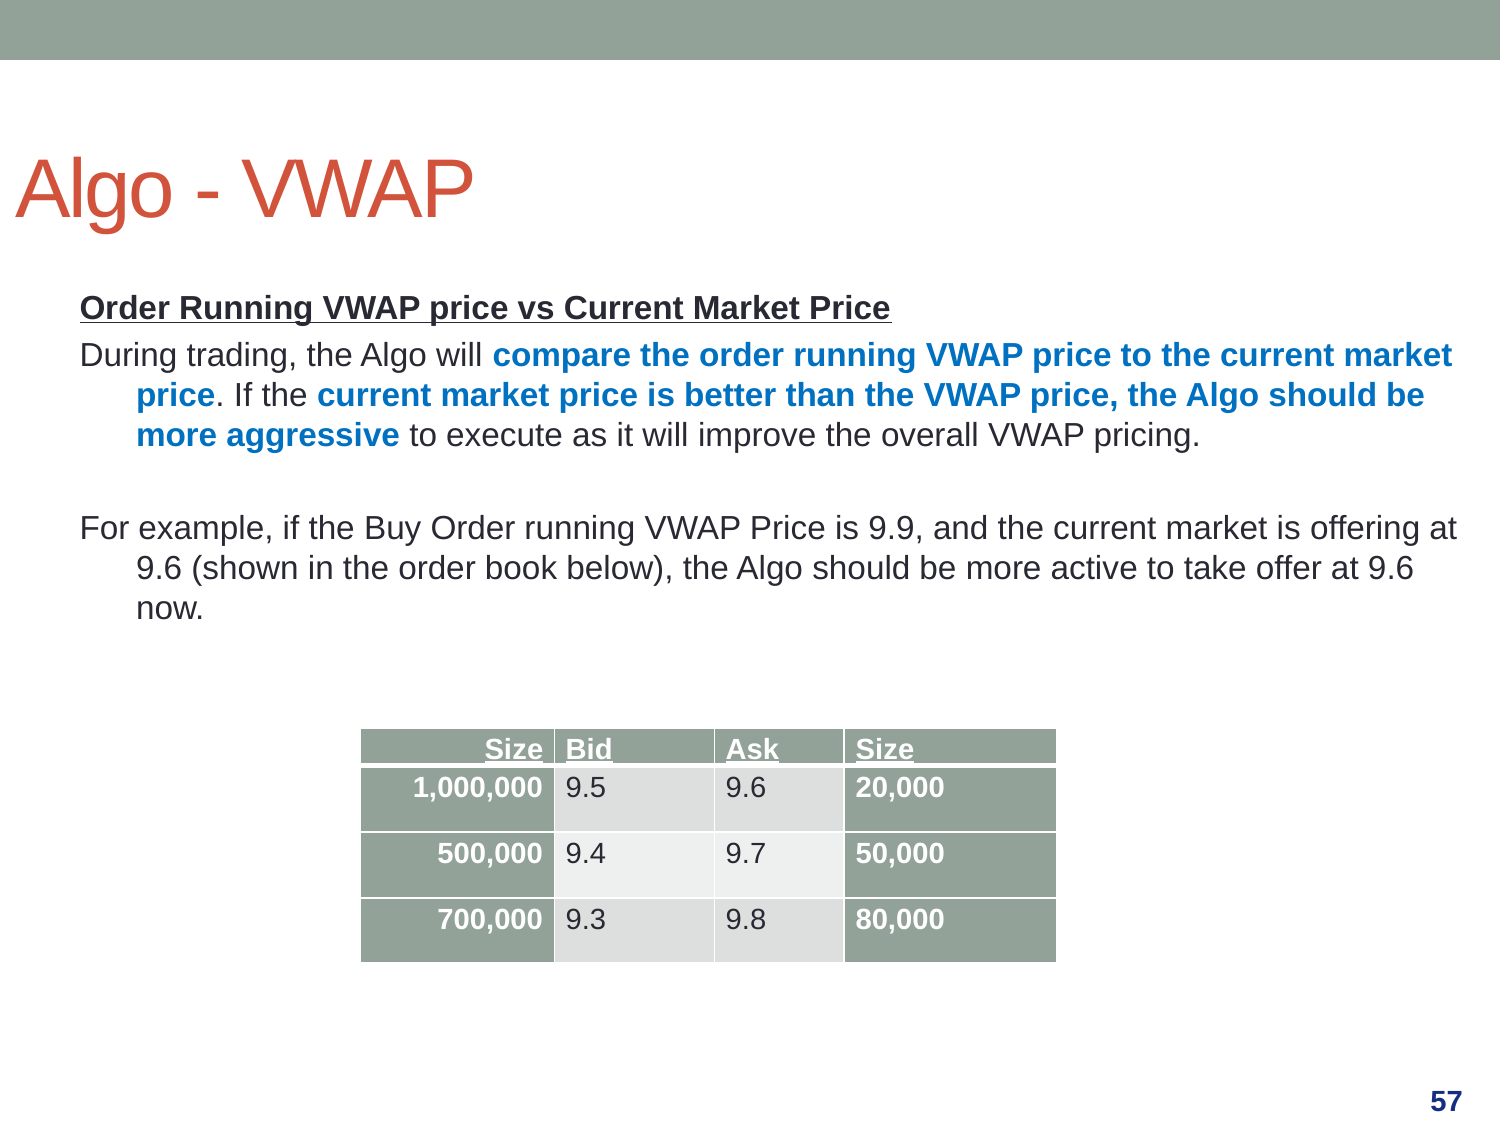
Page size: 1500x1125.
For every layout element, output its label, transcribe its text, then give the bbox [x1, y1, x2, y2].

table_cell 9.3 [555, 899, 714, 962]
table_cell 9.5 [555, 768, 714, 831]
table_cell 20,000 [845, 768, 1056, 831]
table_cell 700,000 [361, 899, 554, 962]
table_header Ask [715, 729, 843, 763]
table_cell 50,000 [845, 833, 1056, 897]
table_header Size [361, 729, 554, 763]
table_cell 500,000 [361, 833, 554, 897]
table_header Size [845, 729, 1056, 763]
table_cell 9.8 [715, 899, 843, 962]
title Algo - VWAP [0, 101, 1325, 266]
table_cell 9.4 [555, 833, 714, 897]
table_cell 9.7 [715, 833, 843, 897]
table_cell 1,000,000 [361, 768, 554, 831]
text_box Order Running VWAP price vs Current Market Price During trading, the Algo will compare the order running VWAP price to the current market price. If the current market price is better than the VWAP price, the Algo should be more aggressive to execute as it will improve the overall VWAP pricing. For example, if the Buy Order running VWAP Price is 9.9, and the current market is offering at 9.6 (shown in the order book below), the Algo should be more active to take offer at 9.6 now. [64, 278, 1483, 693]
table_cell 80,000 [845, 899, 1056, 962]
table_header Bid [555, 729, 714, 763]
slide_number 57 [1415, 1070, 1499, 1125]
table_cell 9.6 [715, 768, 843, 831]
